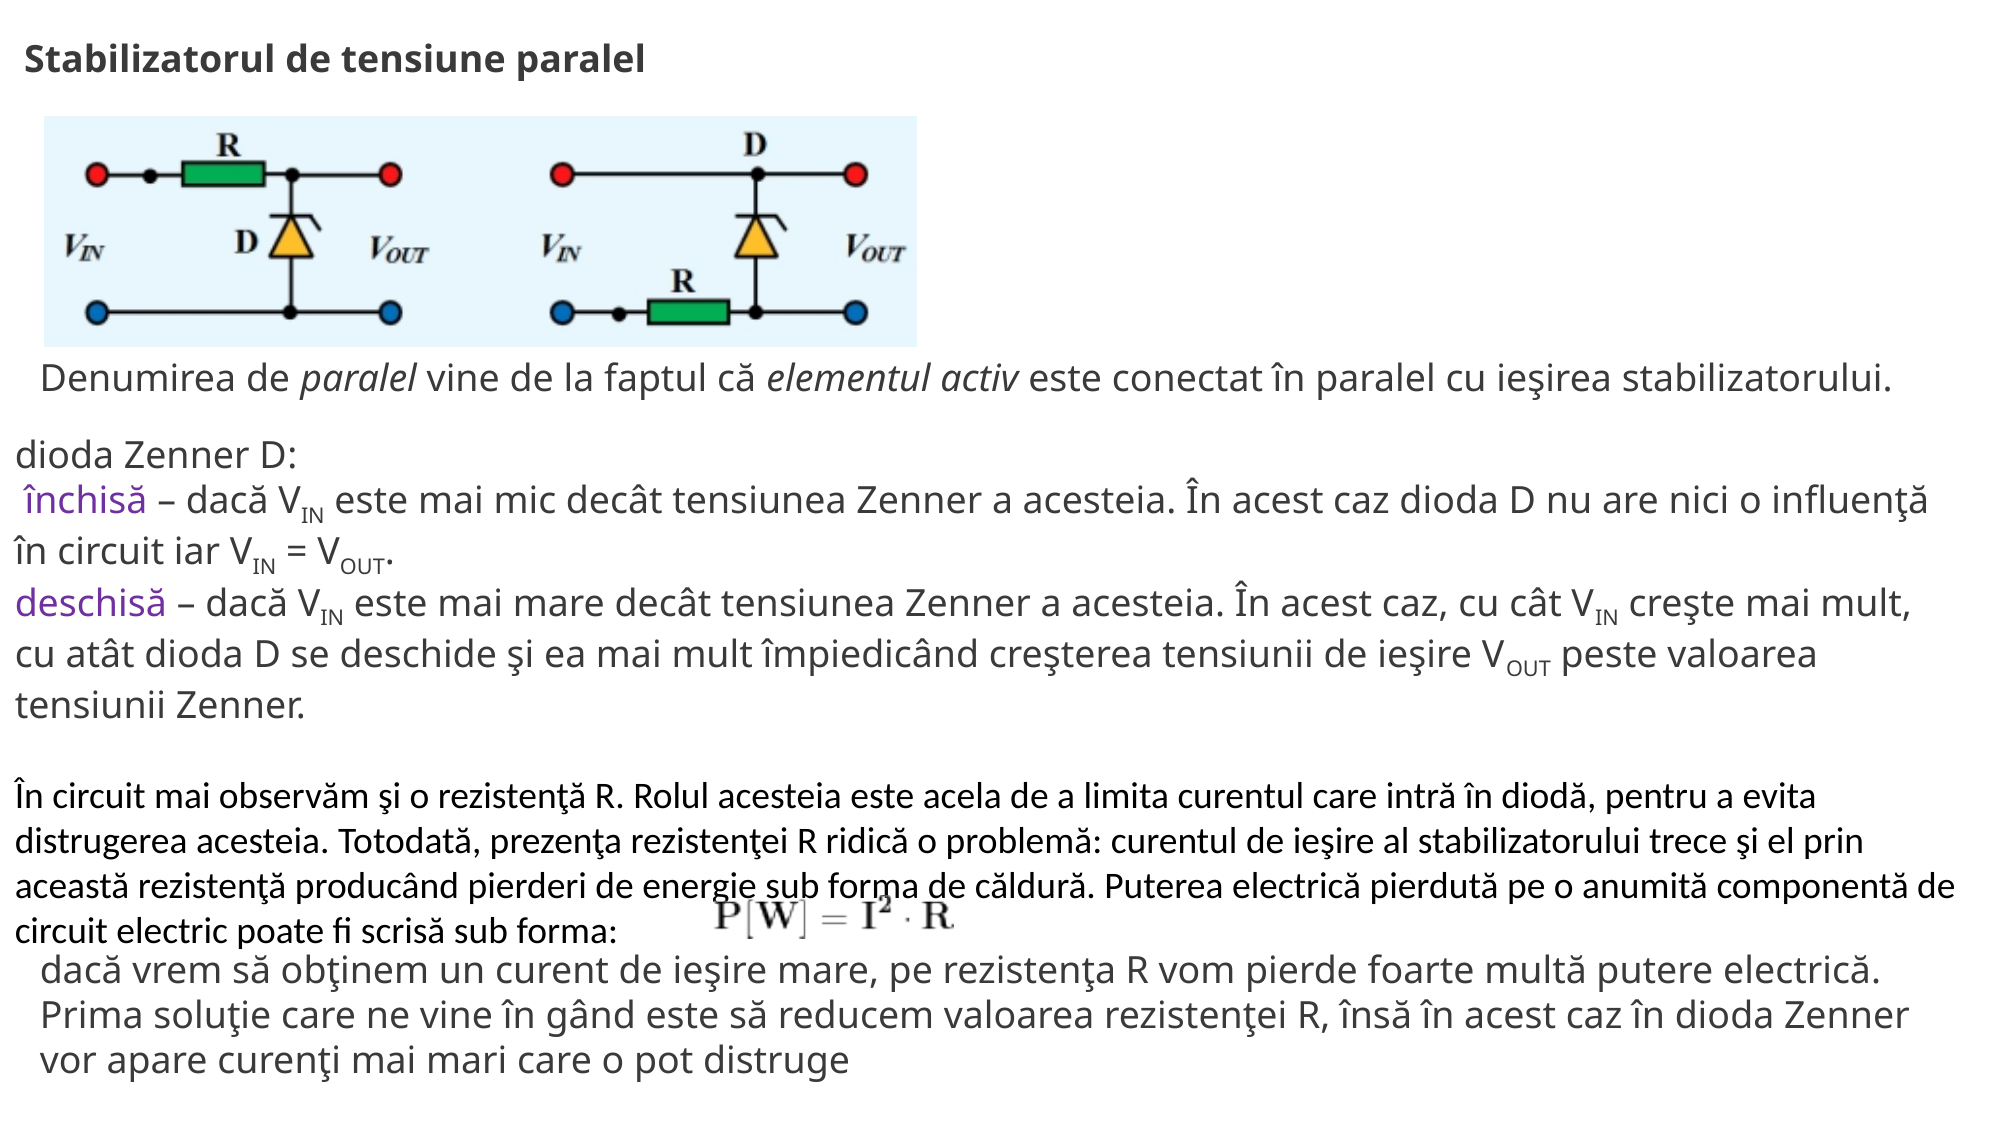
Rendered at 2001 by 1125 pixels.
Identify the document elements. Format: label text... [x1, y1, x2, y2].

text_box dioda Zenner D: închisă – dacă VIN este mai mic decât tensiunea Zenner a acesteia. În acest caz dioda D nu are nici o influenţă în circuit iar VIN = VOUT. deschisă – dacă VIN este mai mare decât tensiunea Zenner a acesteia. În acest caz, cu cât VIN creşte mai mult, cu atât dioda D se deschide şi ea mai mult împiedicând creşterea tensiunii de ieşire VOUT peste valoarea tensiunii Zenner. În circuit mai observăm şi o rezistenţă R. Rolul acesteia este acela de a limita curentul care intră în diodă, pentru a evita distrugerea acesteia. Totodată, prezenţa rezistenţei R ridică o problemă: curentul de ieşire al stabilizatorului trece şi el prin această rezistenţă producând pierderi de energie sub forma de căldură. Puterea electrică pierdută pe o anumită componentă de circuit electric poate fi scrisă sub forma: [0, 424, 1975, 959]
text_box Stabilizatorul de tensiune paralel [9, 27, 662, 87]
text_box dacă vrem să obţinem un curent de ieşire mare, pe rezistenţa R vom pierde foarte multă putere electrică. Prima soluţie care ne vine în gând este să reducem valoarea rezistenţei R, însă în acest caz în dioda Zenner vor apare curenţi mai mari care o pot distruge [24, 939, 1975, 1089]
text_box Denumirea de paralel vine de la faptul că elementul activ este conectat în paralel cu ieşirea stabilizatorului. [24, 346, 1957, 407]
picture [44, 116, 917, 347]
picture [714, 895, 954, 940]
